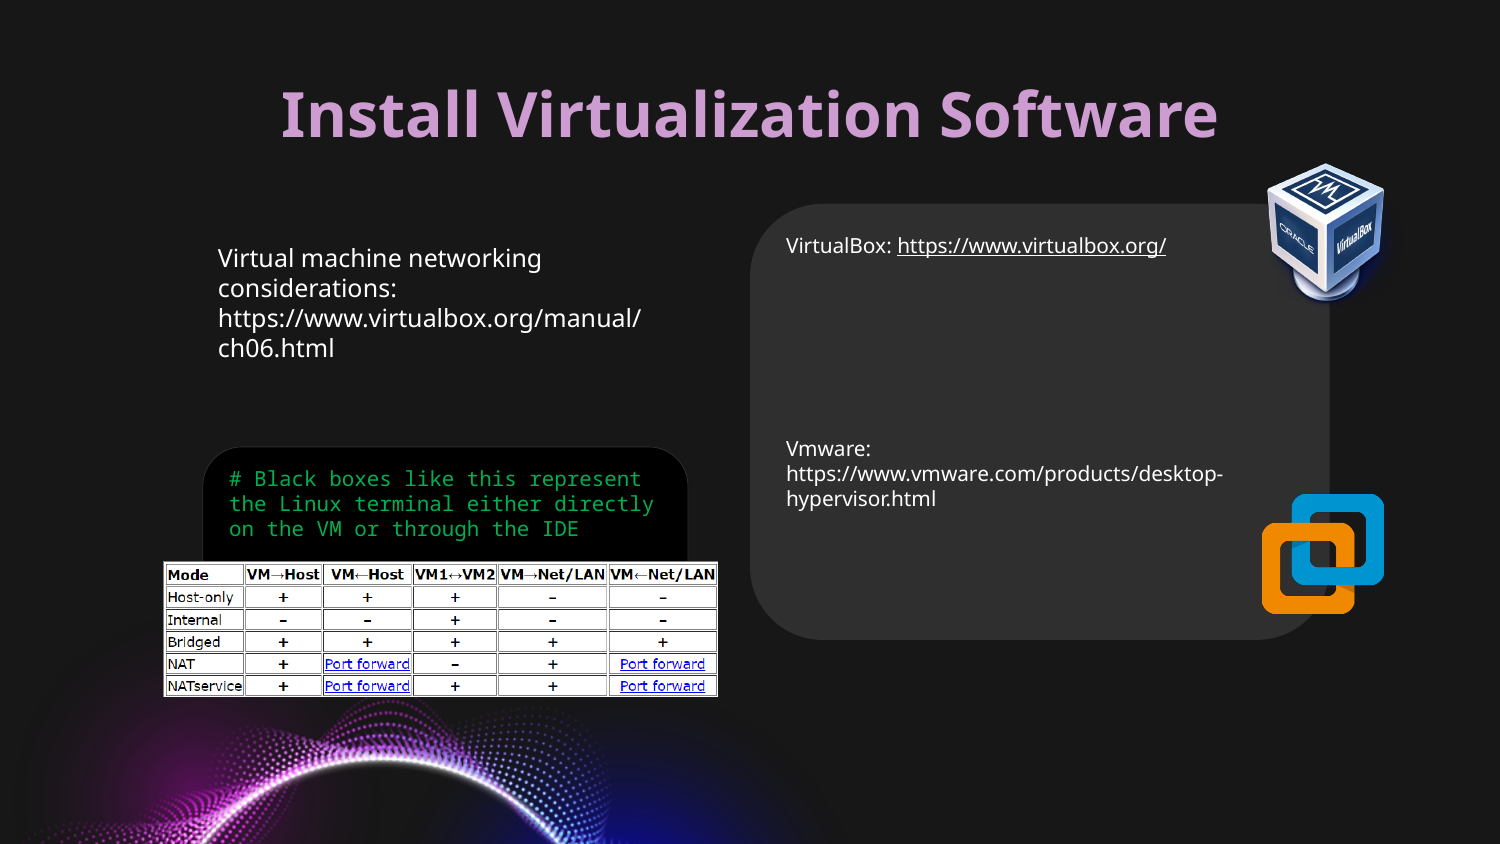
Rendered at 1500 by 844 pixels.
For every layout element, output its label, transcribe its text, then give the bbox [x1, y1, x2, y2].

subtitle Virtual machine networking considerations: https://www.virtualbox.org/manual/ch06.html [202, 227, 690, 477]
picture [1262, 493, 1384, 615]
text_box # Black boxes like this represent the Linux terminal either directly on the VM or through the IDE [200, 444, 691, 559]
title Install Virtualization Software [119, 59, 1384, 154]
picture [1375, 493, 1384, 500]
text_box VirtualBox: https://www.virtualbox.org/ Vmware: https://www.vmware.com/products/desktop-hypervisor.html [747, 201, 1332, 643]
picture [0, 489, 1003, 844]
picture [1261, 162, 1413, 313]
